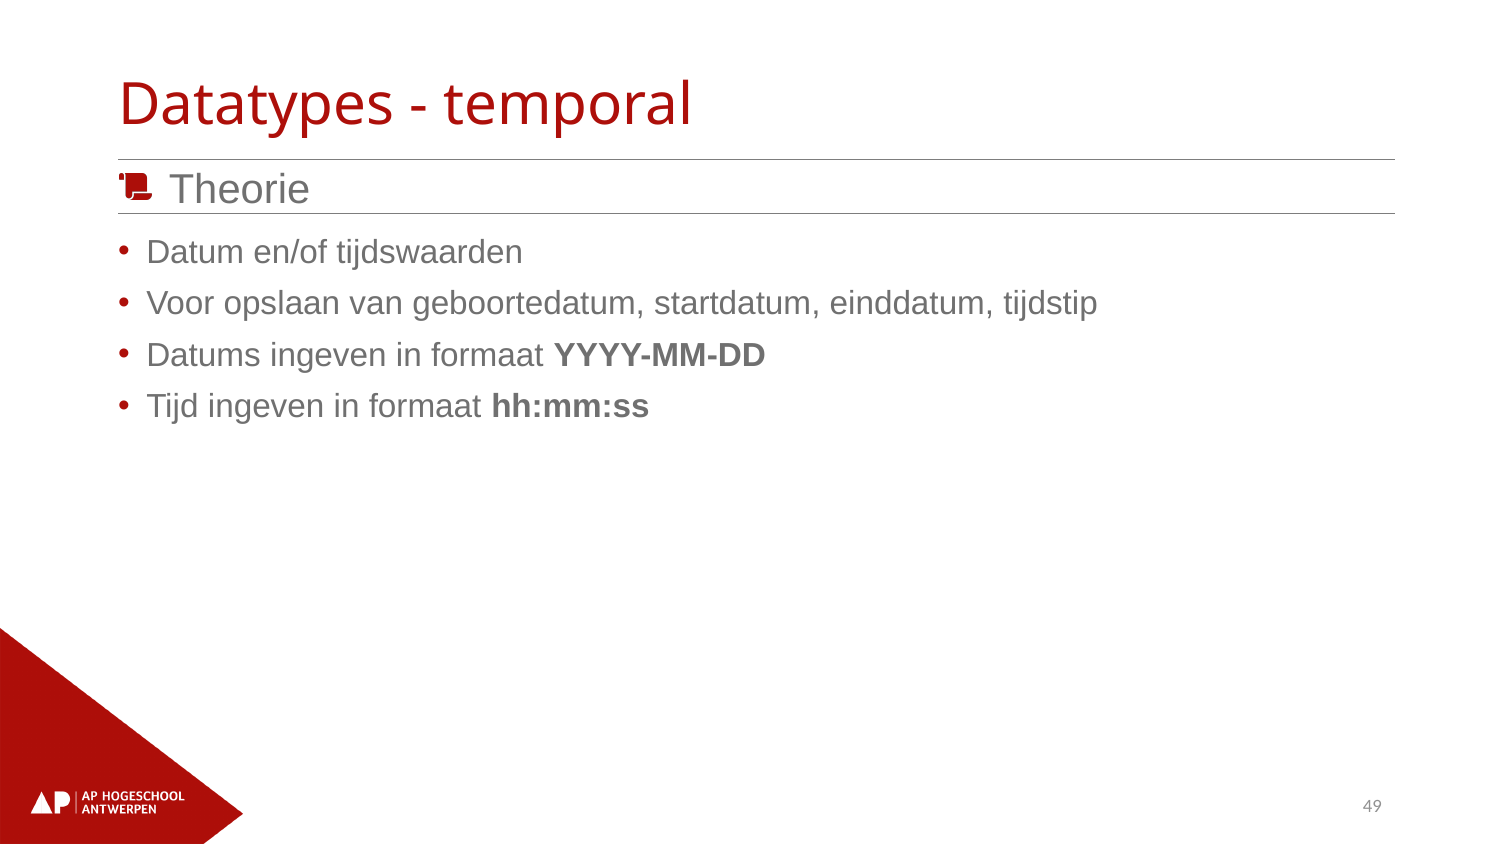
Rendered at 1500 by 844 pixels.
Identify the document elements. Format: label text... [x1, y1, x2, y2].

slide_number 49 [1263, 782, 1397, 827]
picture [0, 623, 246, 844]
title Datatypes - temporal [103, 66, 1397, 141]
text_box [118, 154, 1429, 220]
list Datum en/of tijdswaarden Voor opslaan van geboortedatum, startdatum, einddatum, tijdstip Datums ingeven in formaat YYYY-MM-DD Tijd ingeven in formaat hh:mm:ss [103, 226, 1397, 690]
